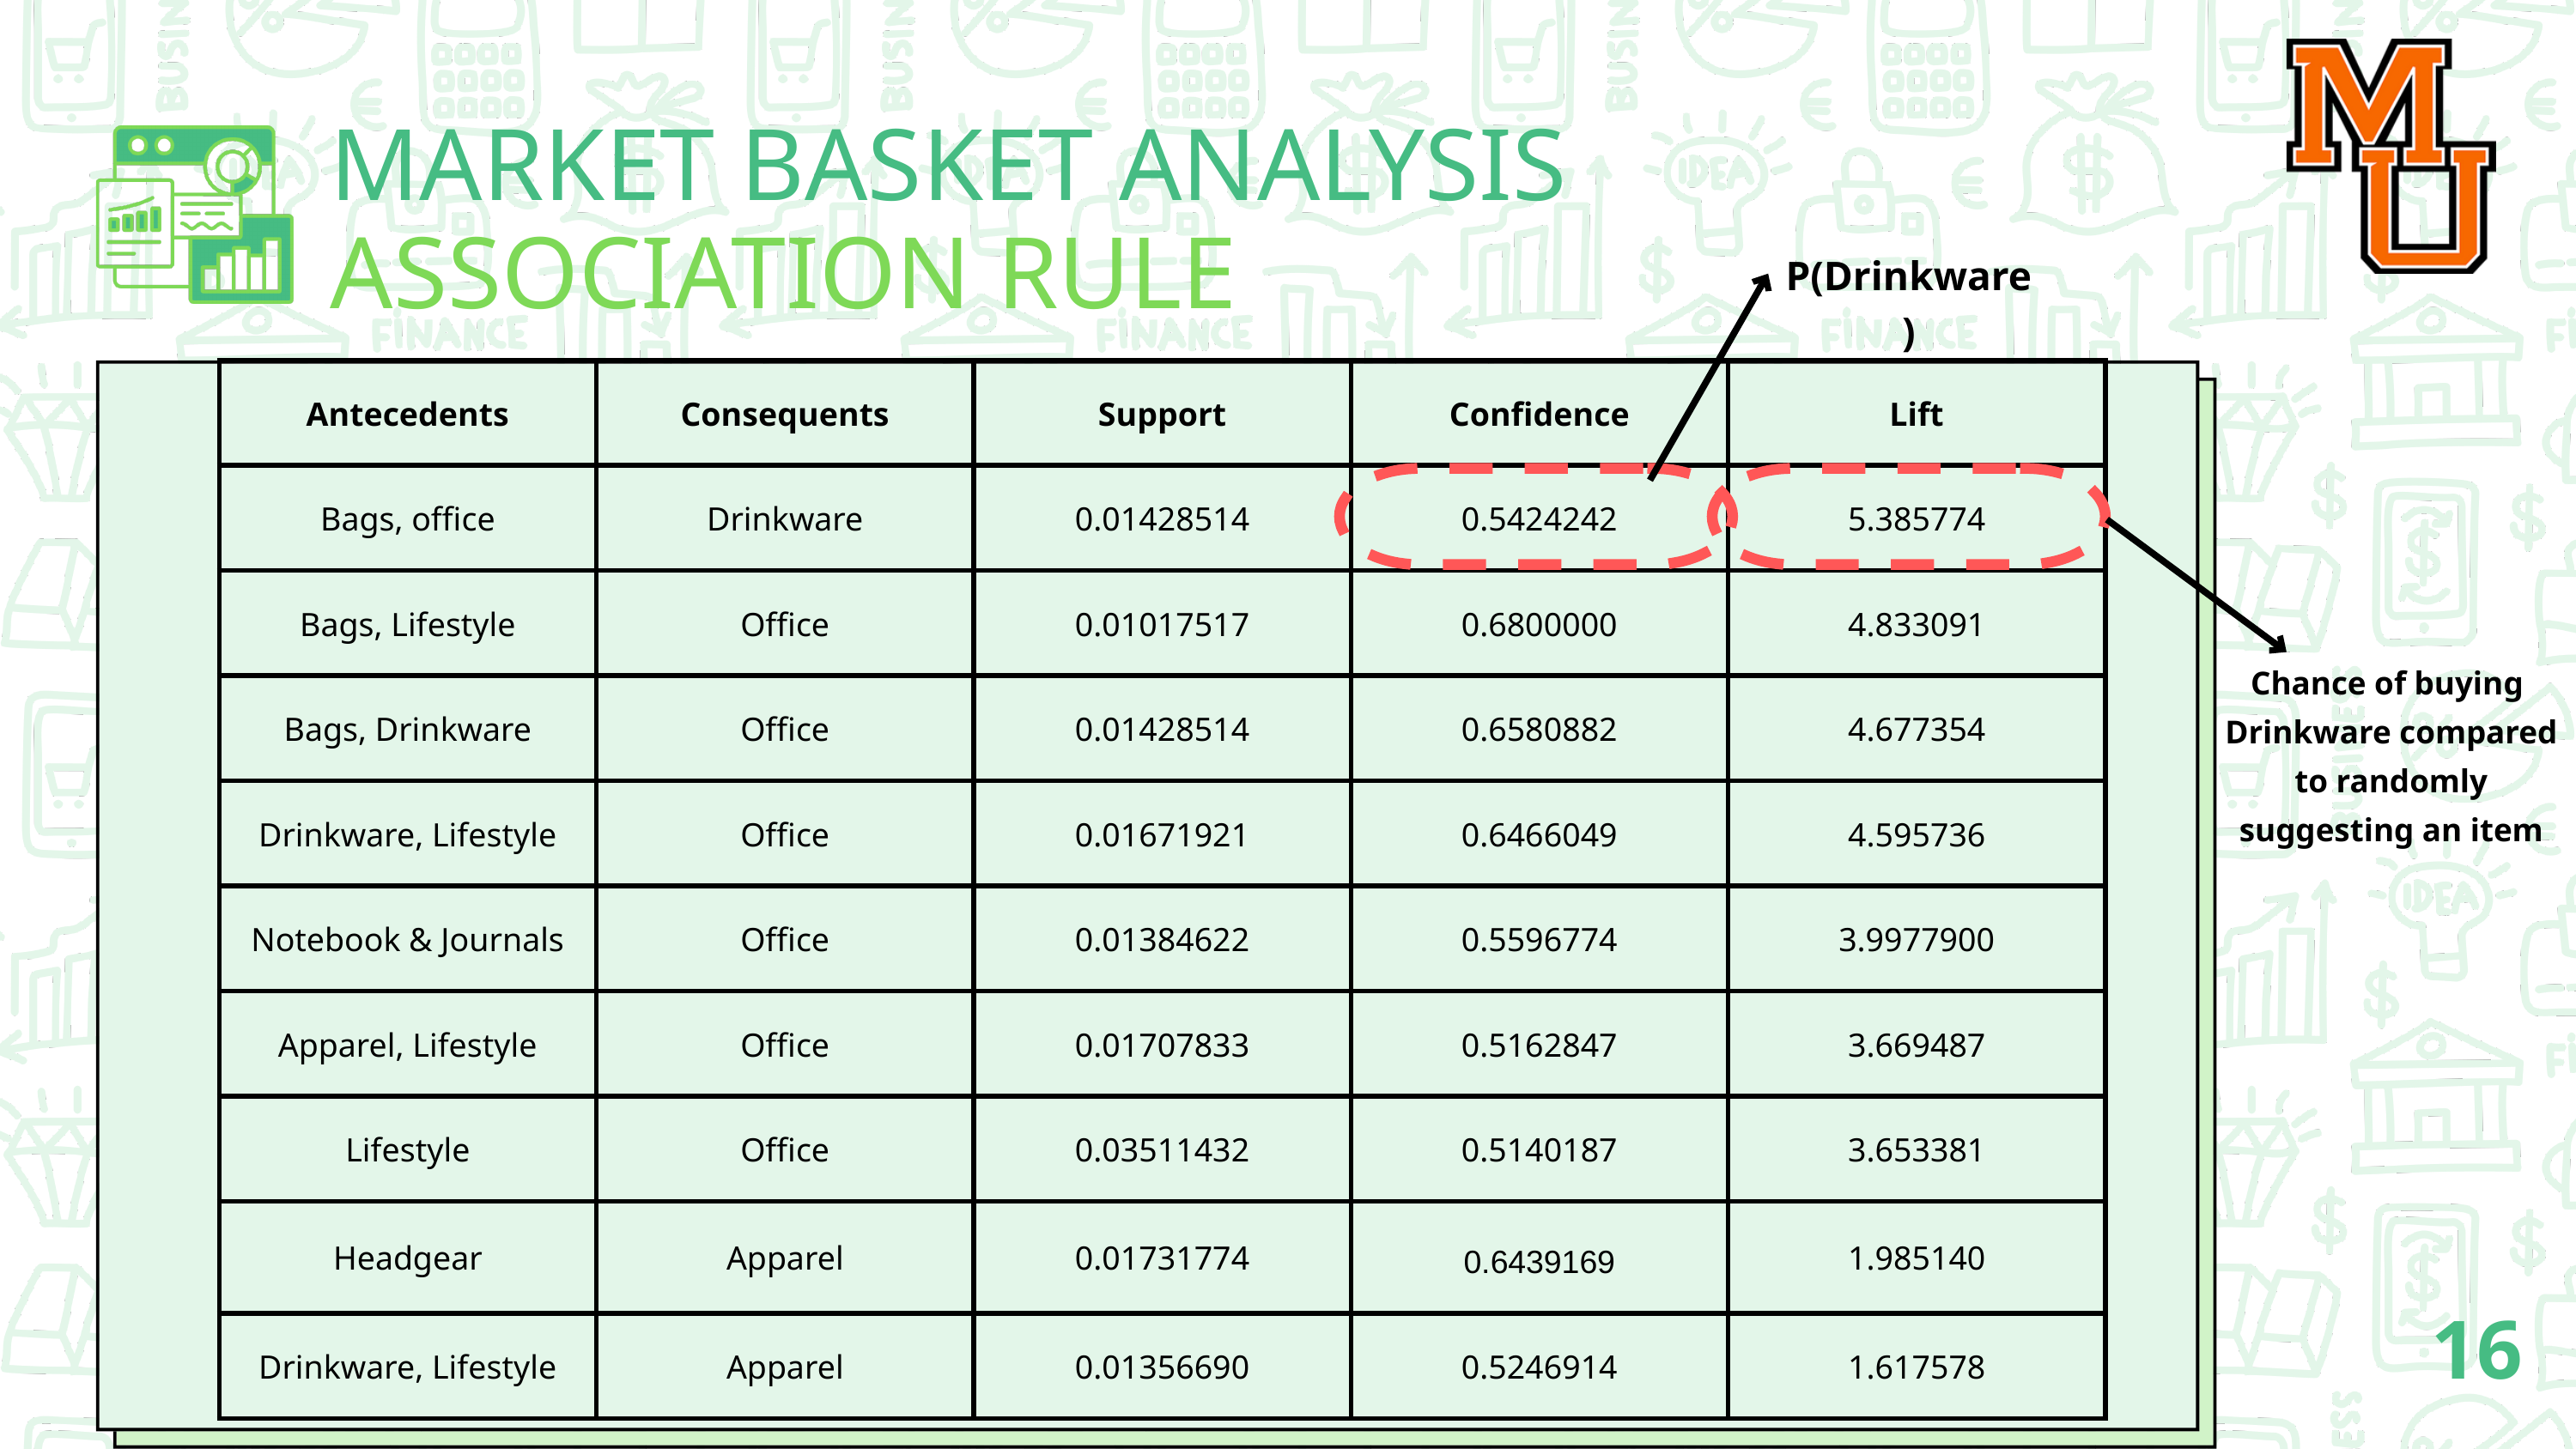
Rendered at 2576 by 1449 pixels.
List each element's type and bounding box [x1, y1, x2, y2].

text_box [0, 0, 2576, 1449]
text_box [1711, 468, 2106, 565]
text_box [1339, 468, 1710, 565]
text_box [95, 360, 2217, 1449]
